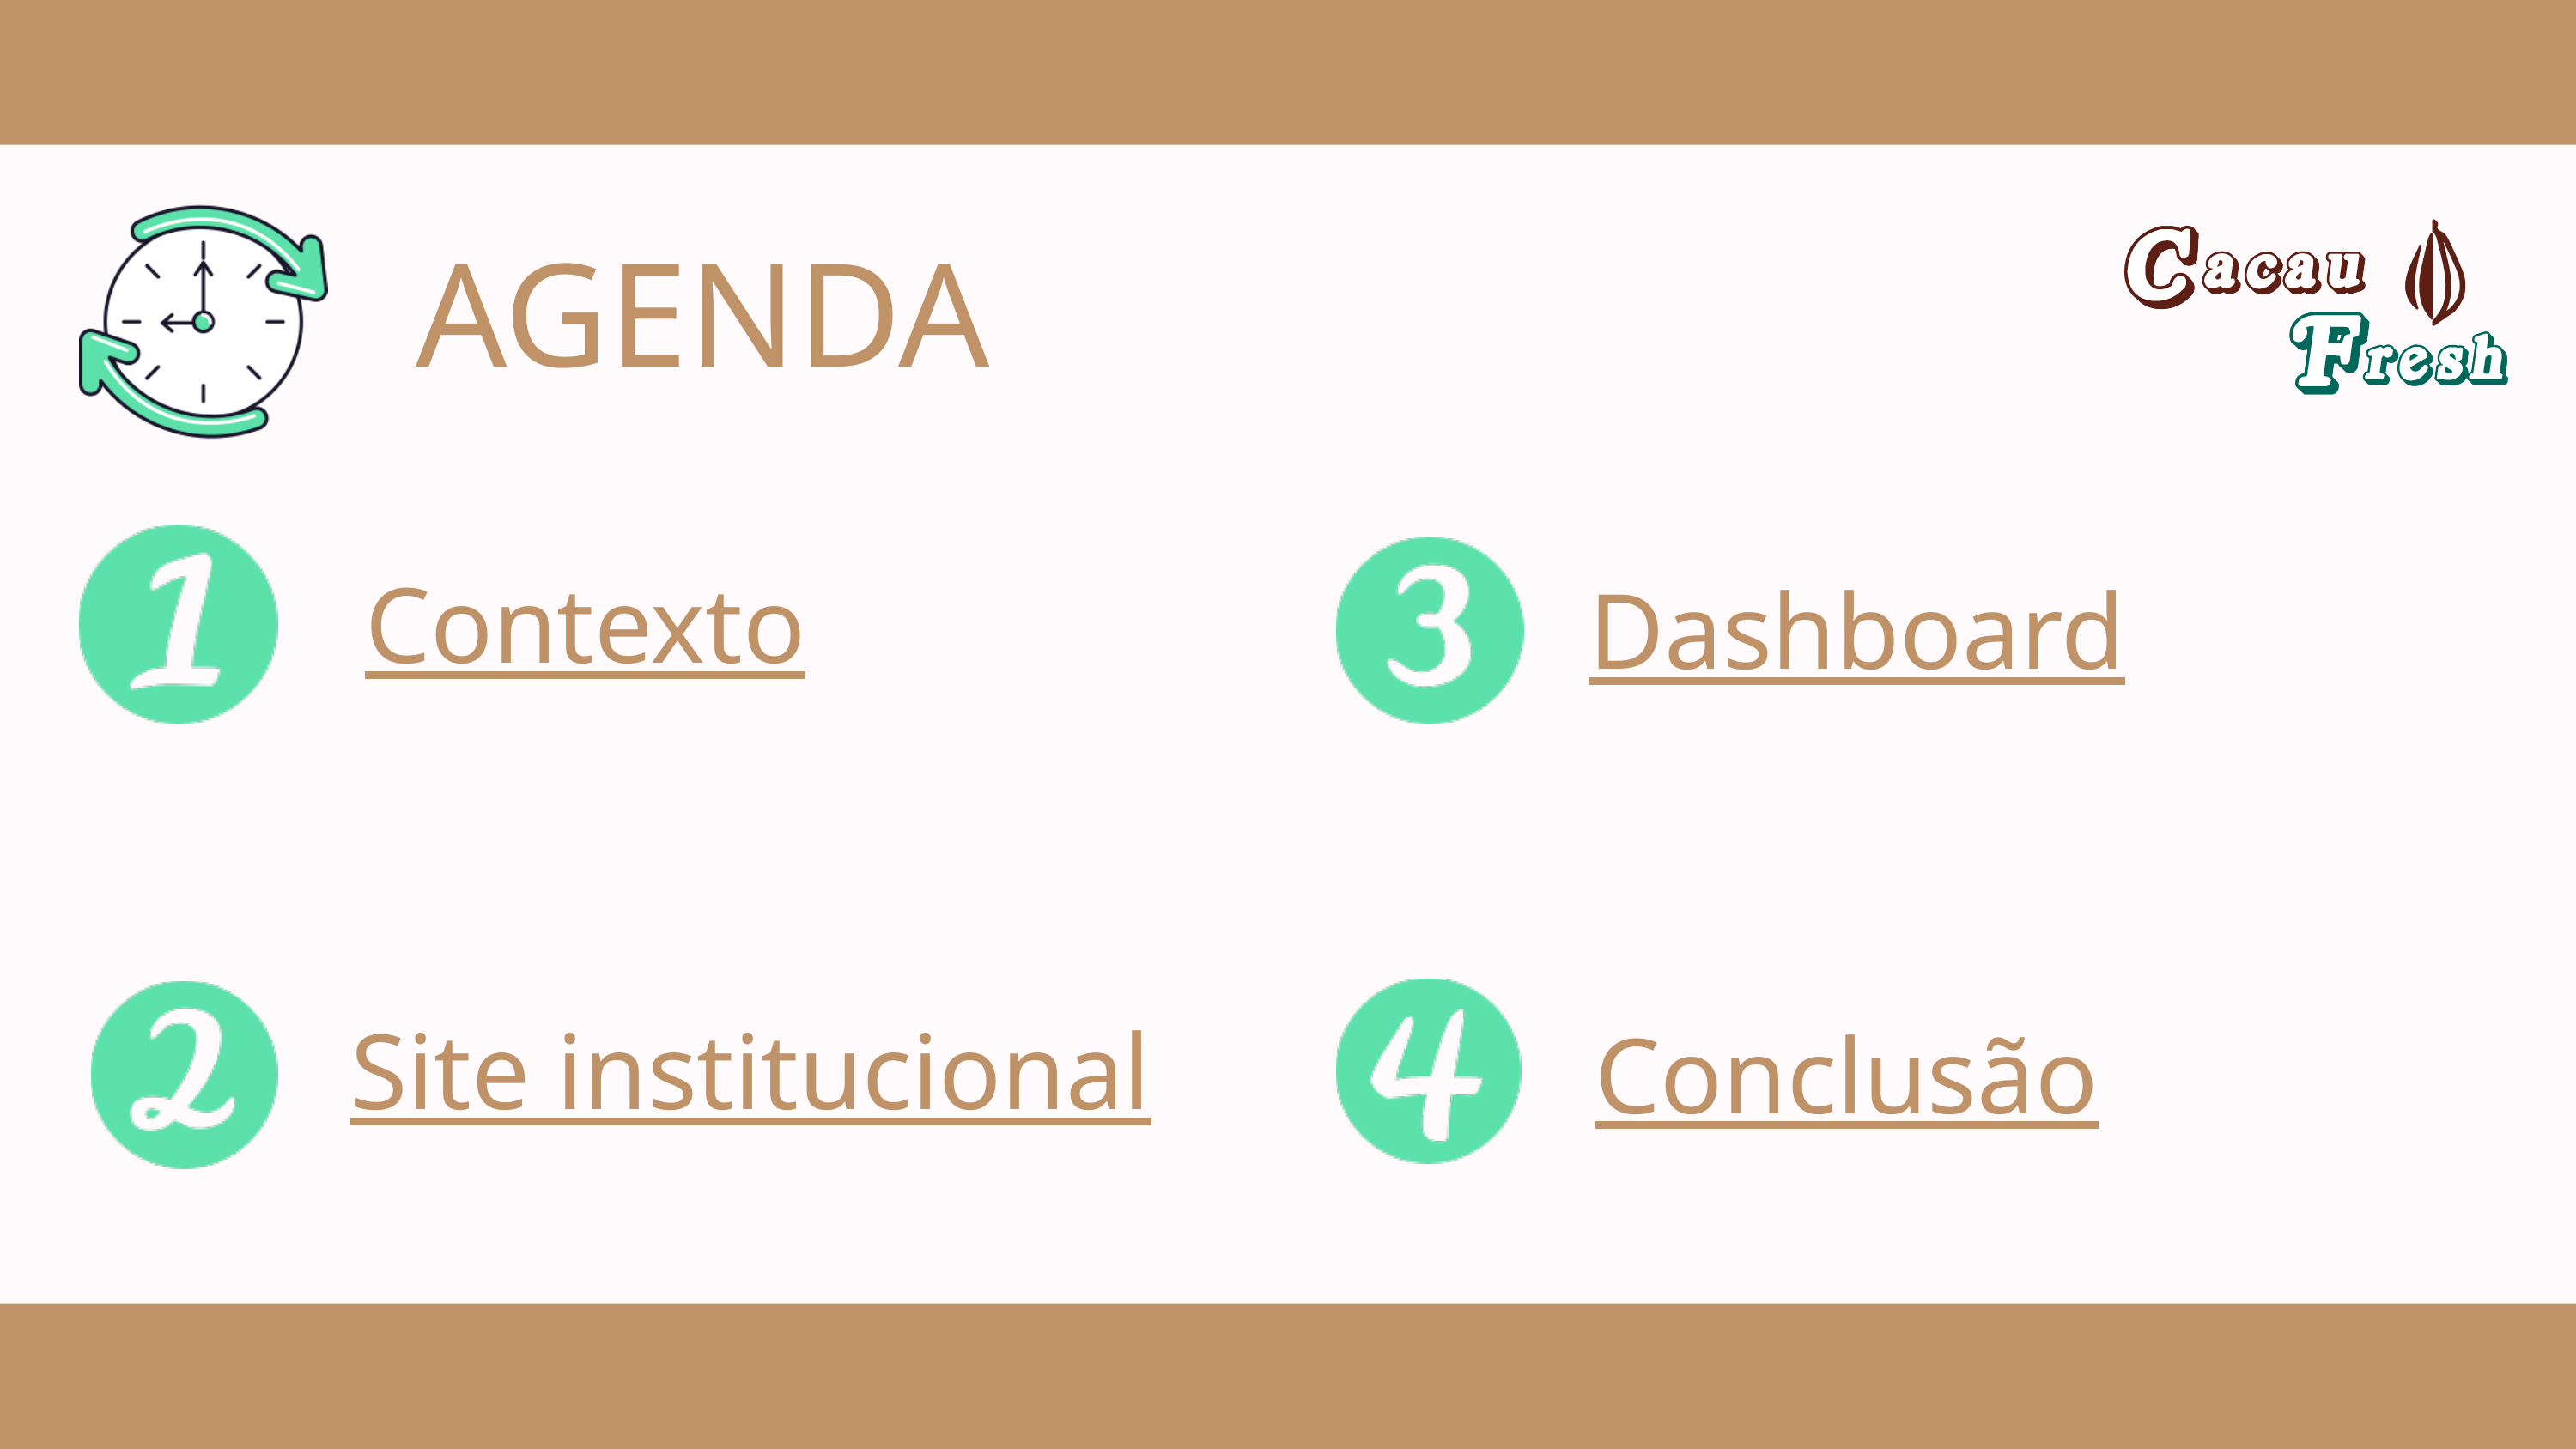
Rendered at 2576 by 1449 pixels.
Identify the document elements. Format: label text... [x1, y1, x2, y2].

picture [2115, 213, 2521, 408]
picture [79, 525, 278, 724]
picture [1336, 537, 1524, 724]
picture [1336, 979, 1522, 1164]
text_box Contexto [327, 538, 843, 685]
picture [79, 183, 328, 455]
picture [90, 981, 278, 1169]
text_box [0, 144, 2576, 1304]
text_box Dashboard [1567, 544, 2148, 690]
text_box Site institucional [327, 985, 1175, 1131]
text_box AGENDA [416, 223, 1054, 396]
text_box Conclusão [1567, 989, 2126, 1135]
